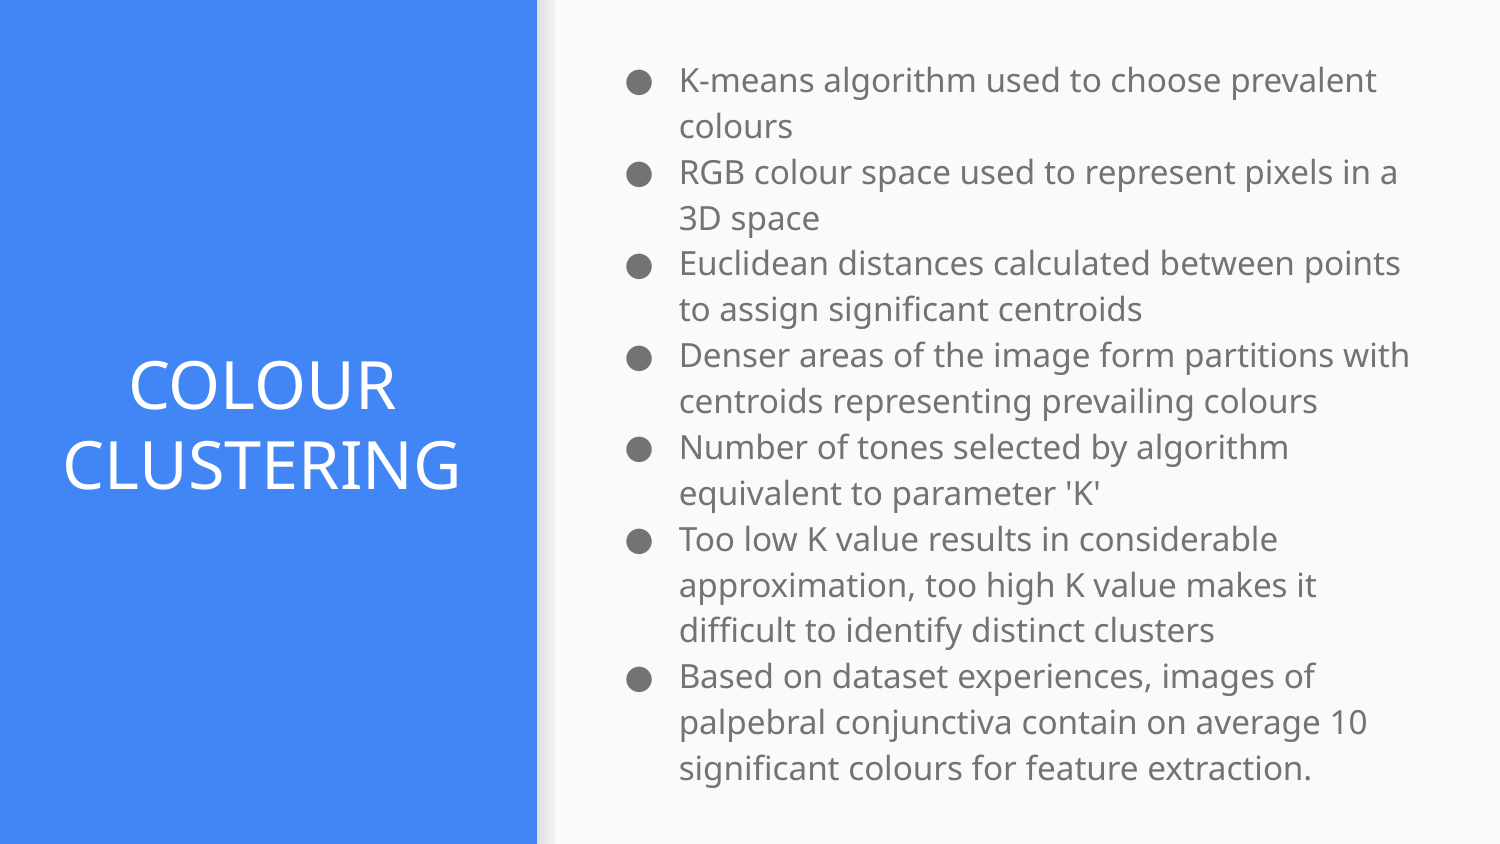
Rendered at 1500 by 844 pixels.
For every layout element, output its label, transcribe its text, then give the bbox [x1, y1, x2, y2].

title COLOUR CLUSTERING [32, 327, 494, 518]
list K-means algorithm used to choose prevalent colours RGB colour space used to represent pixels in a 3D space Euclidean distances calculated between points to assign significant centroids Denser areas of the image form partitions with centroids representing prevailing colours Number of tones selected by algorithm equivalent to parameter 'K' Too low K value results in considerable approximation, too high K value makes it difficult to identify distinct clusters Based on dataset experiences, images of palpebral conjunctiva contain on average 10 significant colours for feature extraction. [588, 38, 1444, 803]
